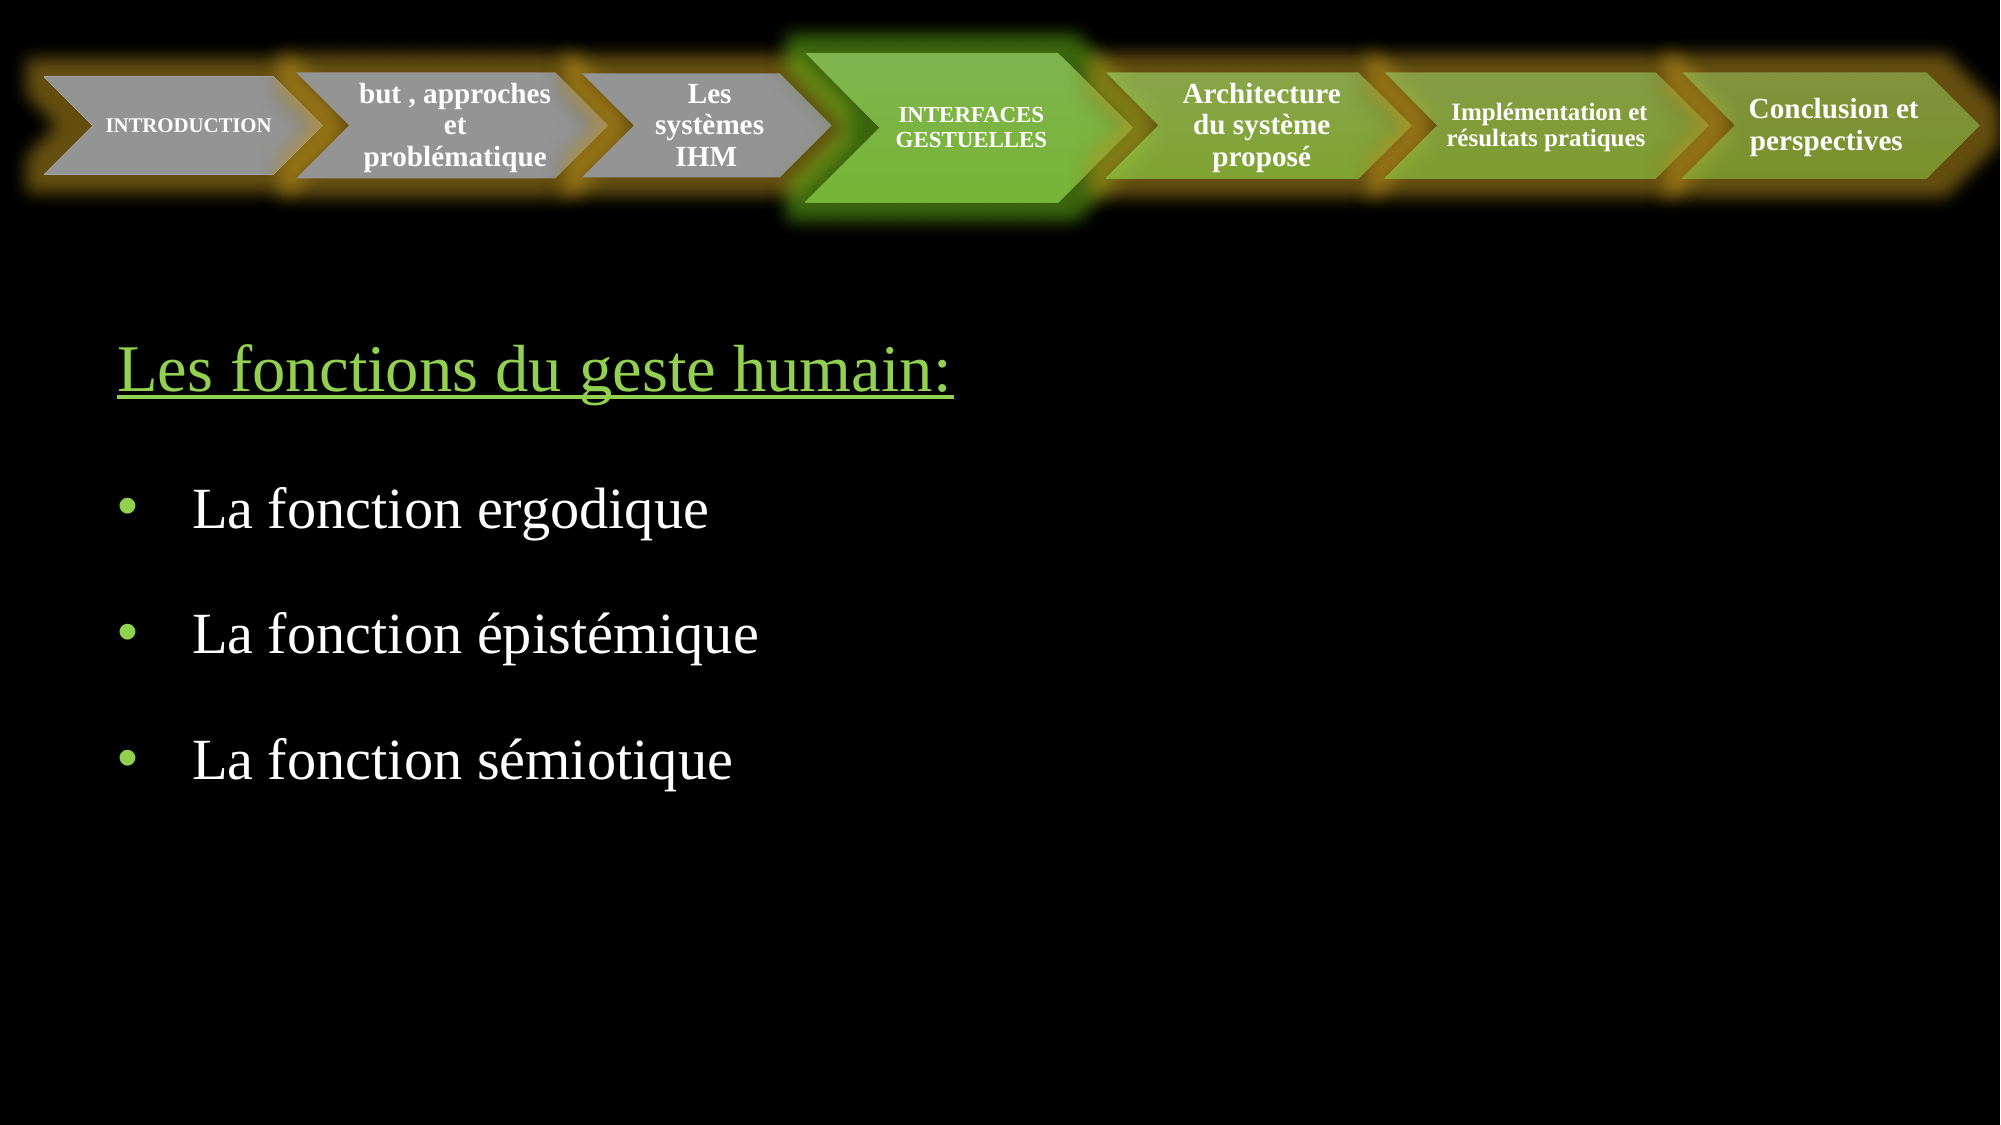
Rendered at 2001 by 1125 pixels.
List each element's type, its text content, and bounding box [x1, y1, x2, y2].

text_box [43, 19, 1981, 232]
list Les fonctions du geste humain: La fonction ergodique La fonction épistémique La fonction sémiotique [102, 326, 1750, 1000]
